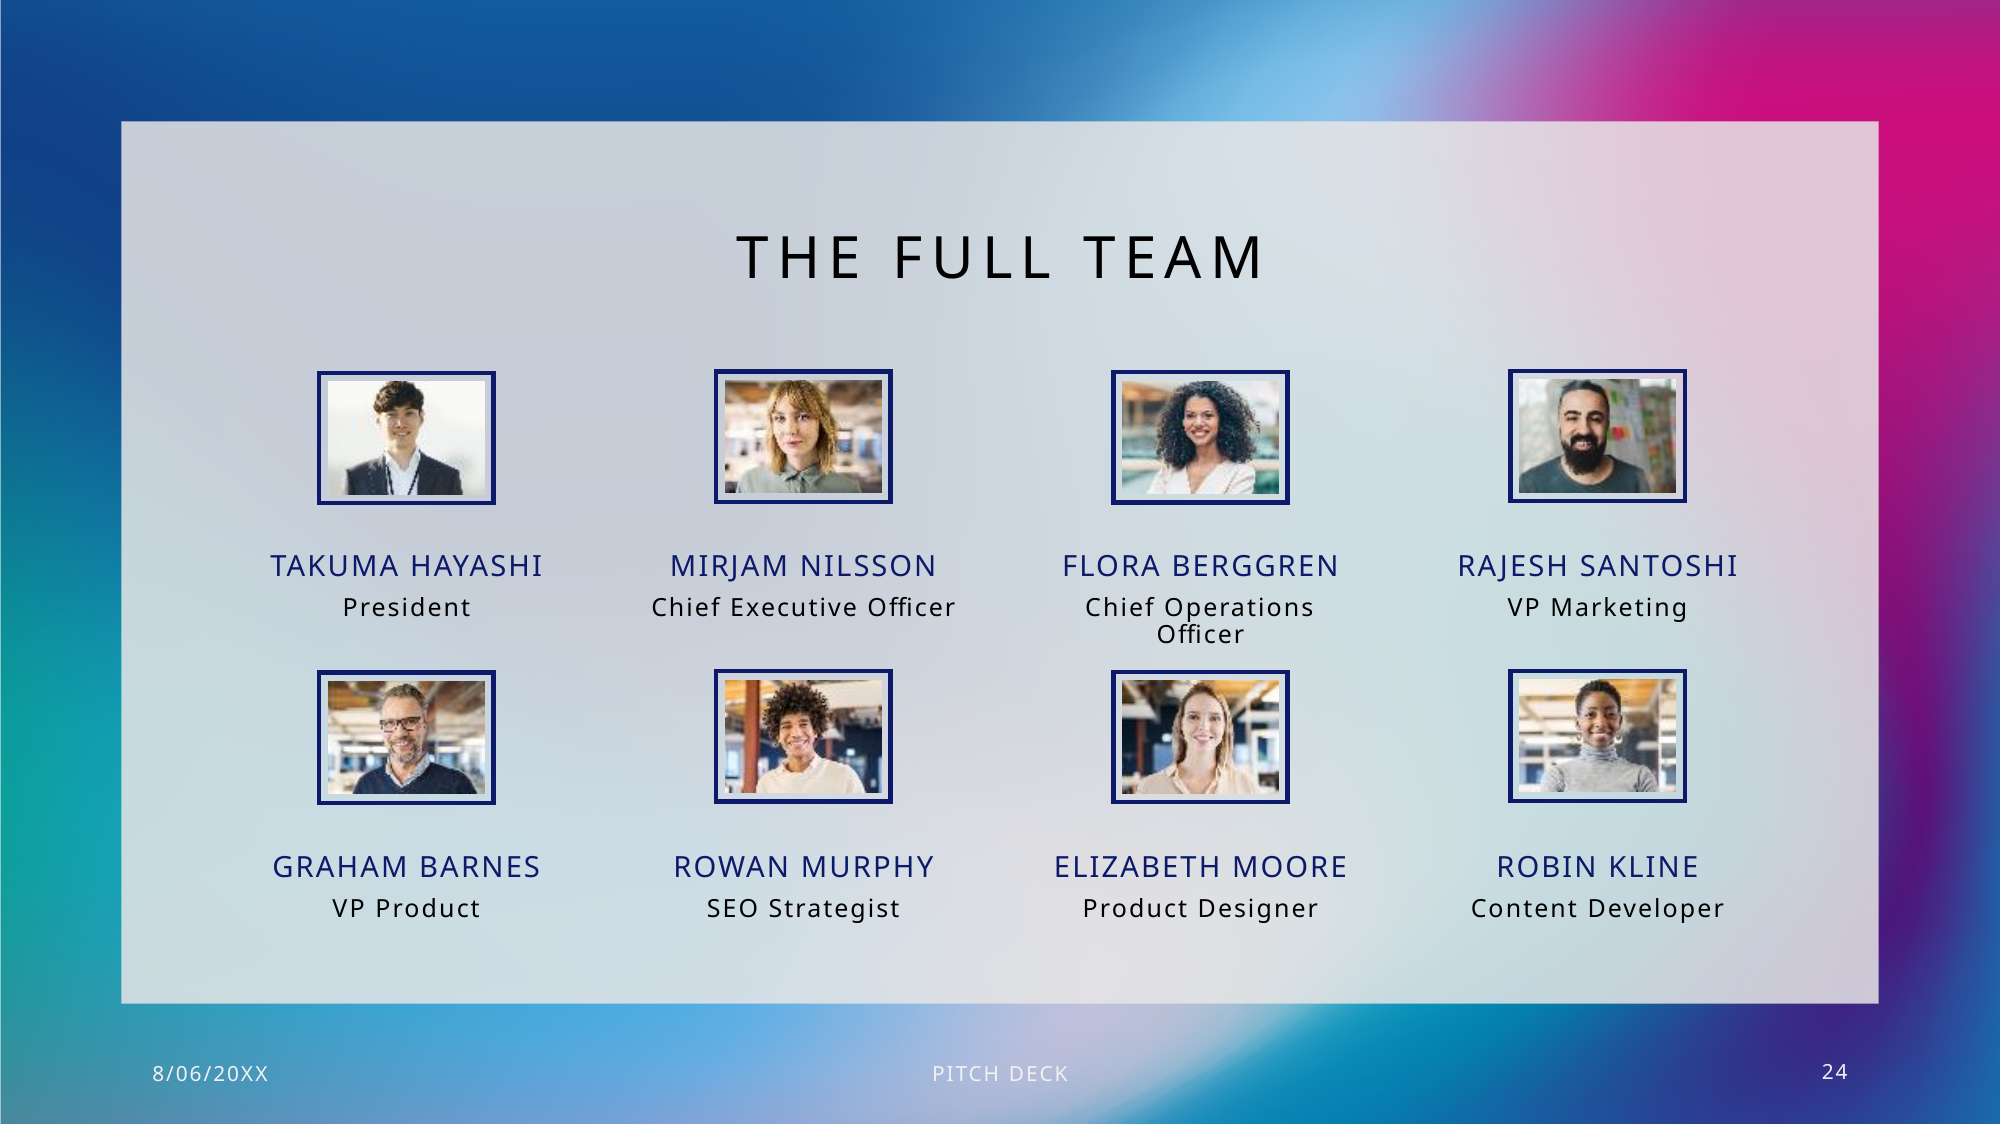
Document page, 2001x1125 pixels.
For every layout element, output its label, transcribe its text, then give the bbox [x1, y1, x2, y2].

picture [1122, 381, 1279, 494]
list Graham Barnes​ [232, 836, 581, 888]
list Elizabeth Moore​ [1026, 836, 1375, 888]
list VP Product​ [232, 888, 581, 943]
list Product Designer​ [1026, 888, 1375, 943]
list Robin Kline​ [1423, 836, 1772, 888]
list SEO Strategist​ [629, 888, 978, 943]
list Chief Operations Officer​ [1026, 587, 1375, 652]
footer PITCH DECK [662, 1042, 1338, 1103]
picture [1122, 680, 1279, 794]
list VP Marketing​ [1423, 587, 1772, 652]
slide_number 24 [1412, 1042, 1863, 1103]
list Rowan Murphy​ [629, 836, 978, 888]
picture [725, 680, 882, 793]
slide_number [137, 1042, 588, 1103]
picture [1519, 679, 1676, 793]
picture [0, 0, 2000, 1125]
picture [328, 681, 485, 794]
list Mirjam Nilsson​​ [629, 535, 978, 587]
list Takuma Hayashi​ [232, 535, 581, 587]
list Rajesh Santoshi​​ [1423, 535, 1772, 587]
title The Full team [402, 194, 1598, 299]
list Chief Executive Officer​ [629, 587, 978, 652]
picture [725, 380, 882, 493]
list Content Developer​ [1423, 888, 1772, 943]
list President​ [232, 587, 581, 652]
list Flora Berggren​​ [1026, 535, 1375, 587]
picture [328, 381, 485, 495]
picture [1519, 379, 1676, 493]
